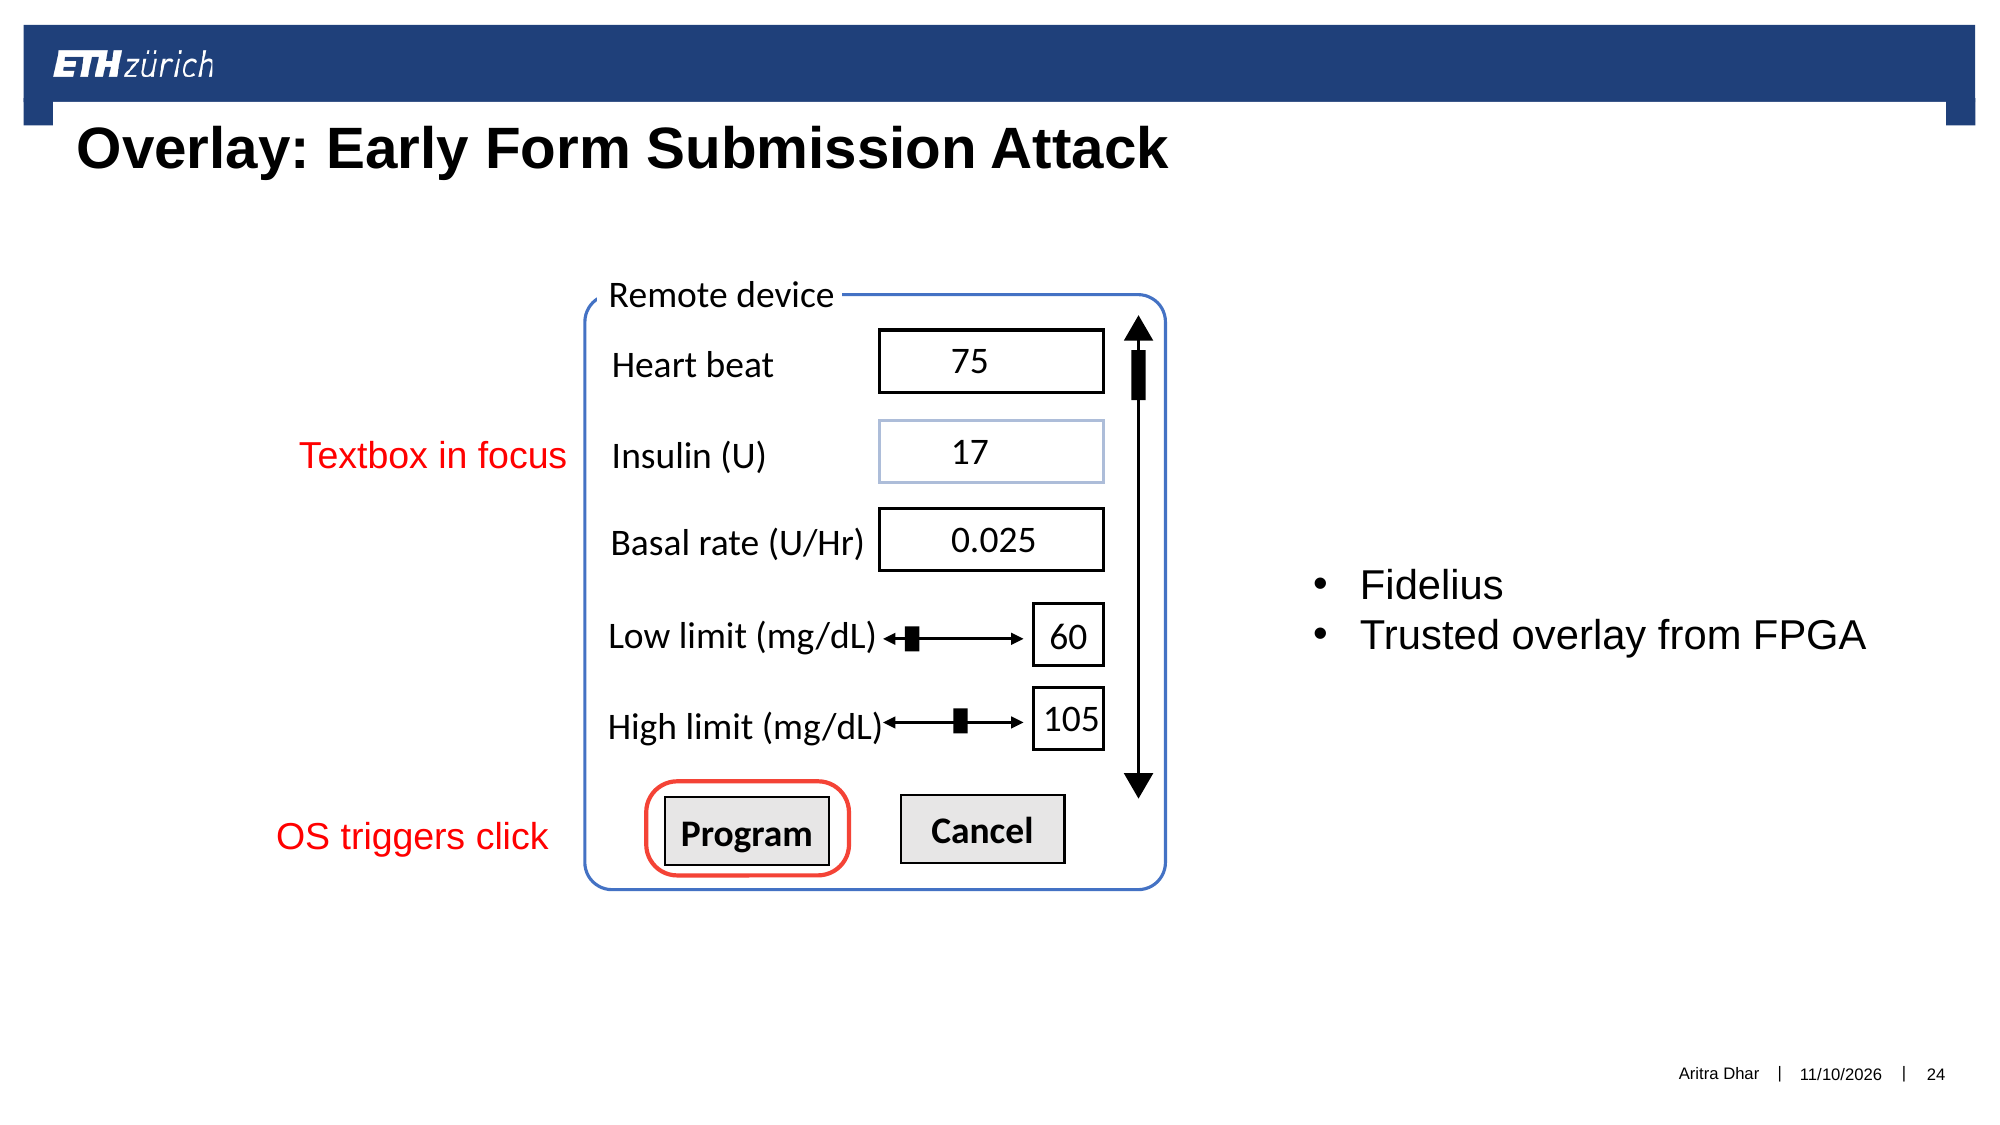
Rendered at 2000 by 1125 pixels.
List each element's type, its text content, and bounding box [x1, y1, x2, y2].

text_box Fidelius Trusted overlay from FPGA [1298, 550, 1938, 716]
title Overlay: Early Form Submission Attack [53, 101, 1946, 262]
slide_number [1790, 1034, 1892, 1112]
footer Aritra Dhar [999, 1034, 1760, 1111]
slide_number 24 [1906, 1034, 1966, 1112]
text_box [584, 261, 1166, 890]
text_box OS triggers click [261, 804, 579, 865]
text_box Textbox in focus [284, 423, 579, 484]
